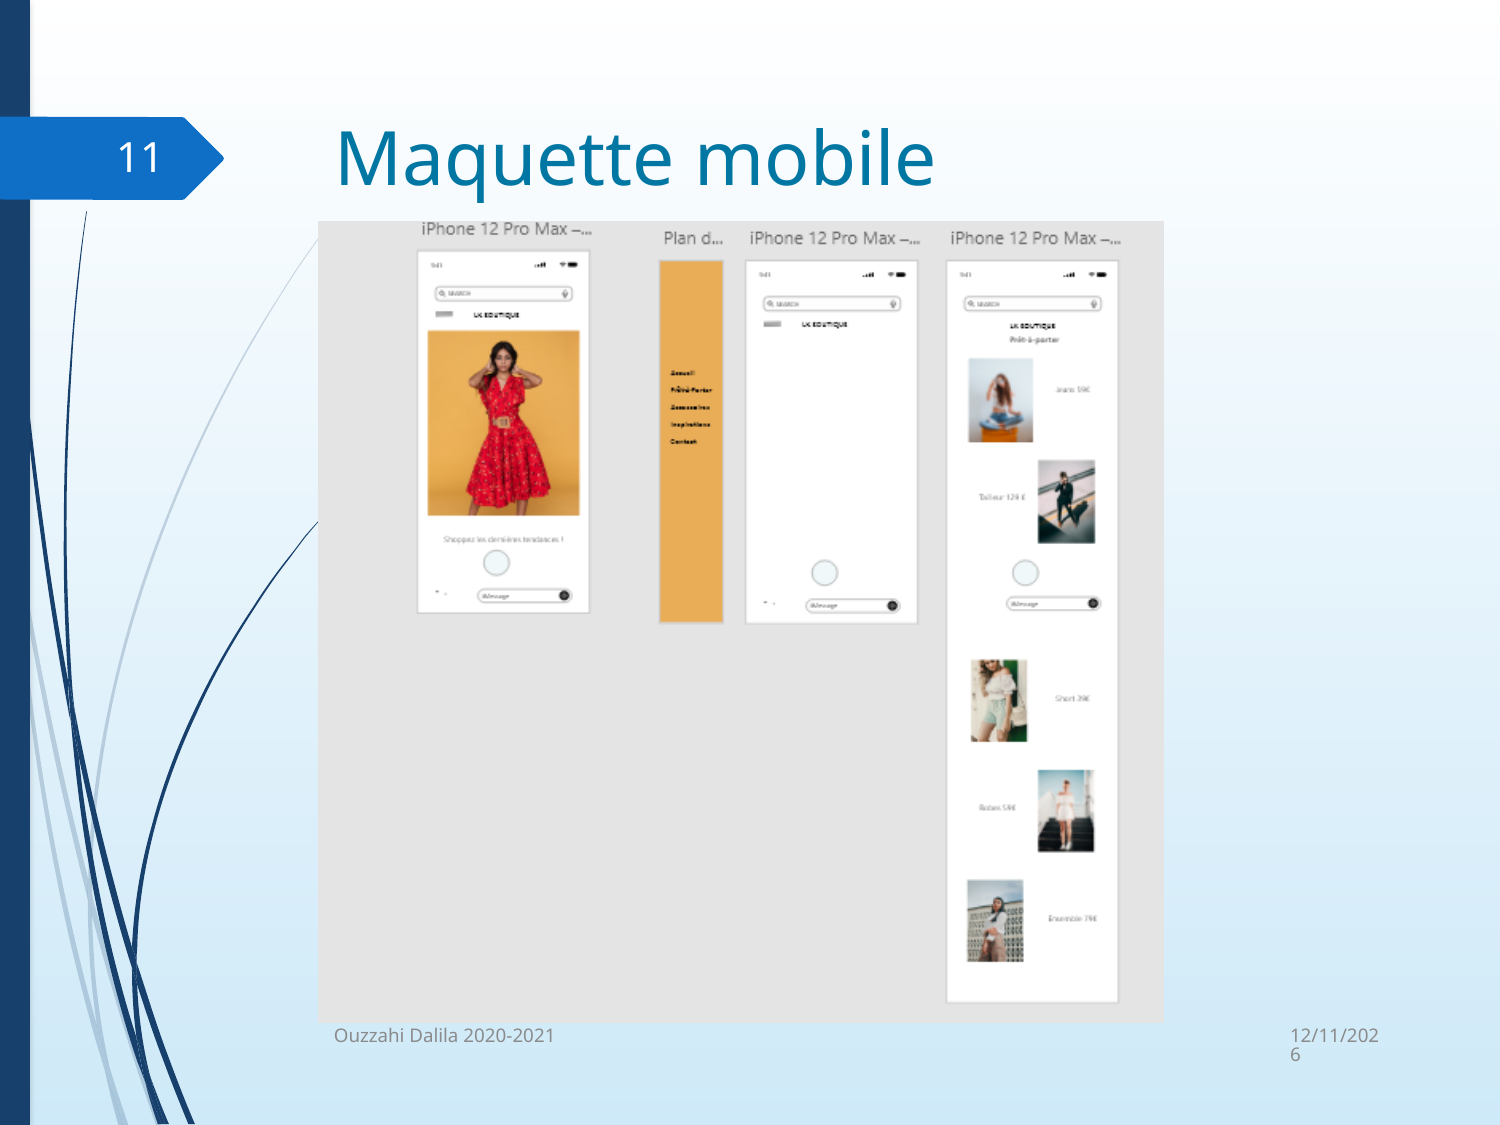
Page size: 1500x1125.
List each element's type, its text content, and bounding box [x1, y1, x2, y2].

title Maquette mobile [319, 102, 1400, 313]
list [318, 221, 1164, 1023]
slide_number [1275, 1006, 1401, 1068]
footer Ouzzahi Dalila 2020-2021 [318, 1006, 1257, 1067]
slide_number 11 [83, 129, 180, 190]
